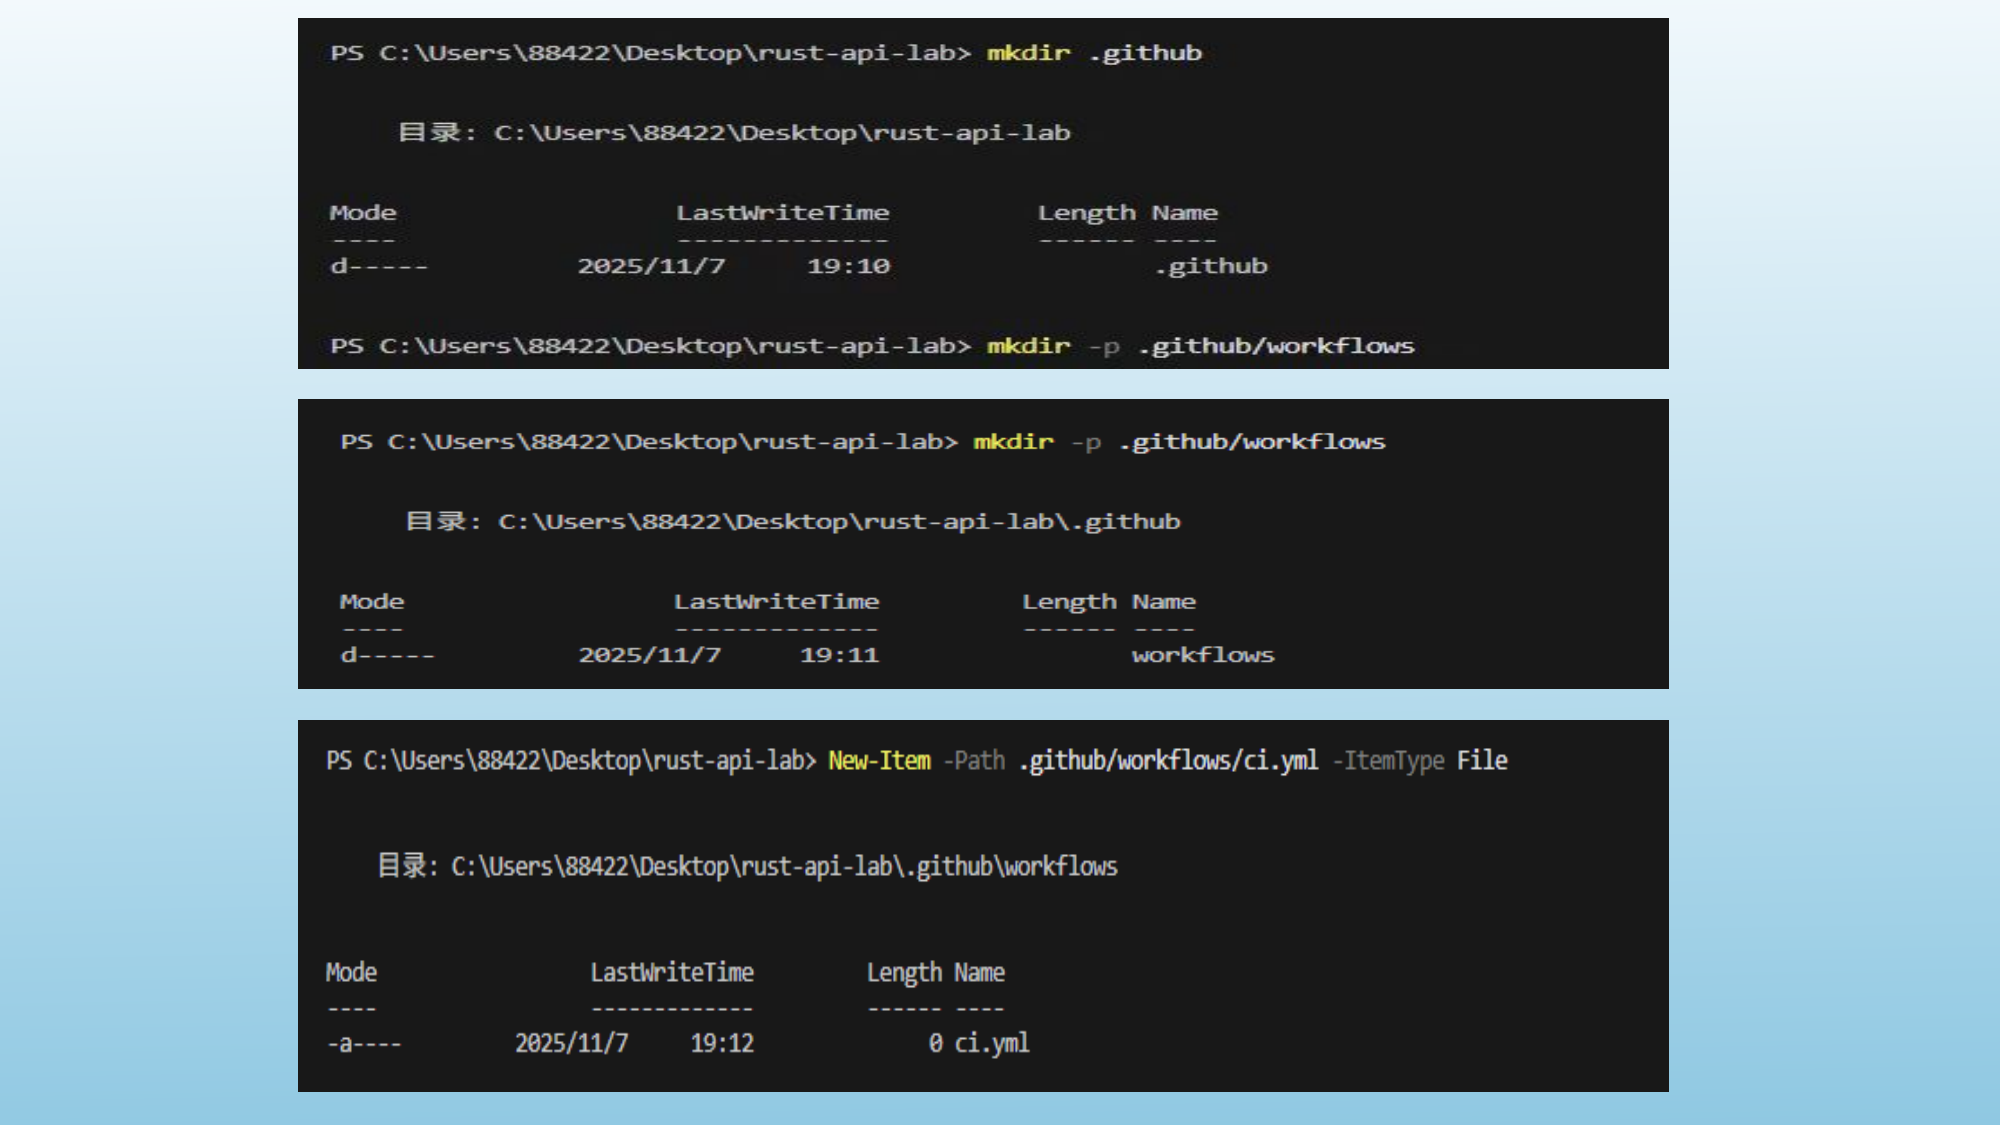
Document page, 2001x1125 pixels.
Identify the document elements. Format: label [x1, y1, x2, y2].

picture [298, 399, 1669, 689]
picture [298, 18, 1669, 369]
picture [298, 720, 1669, 1092]
